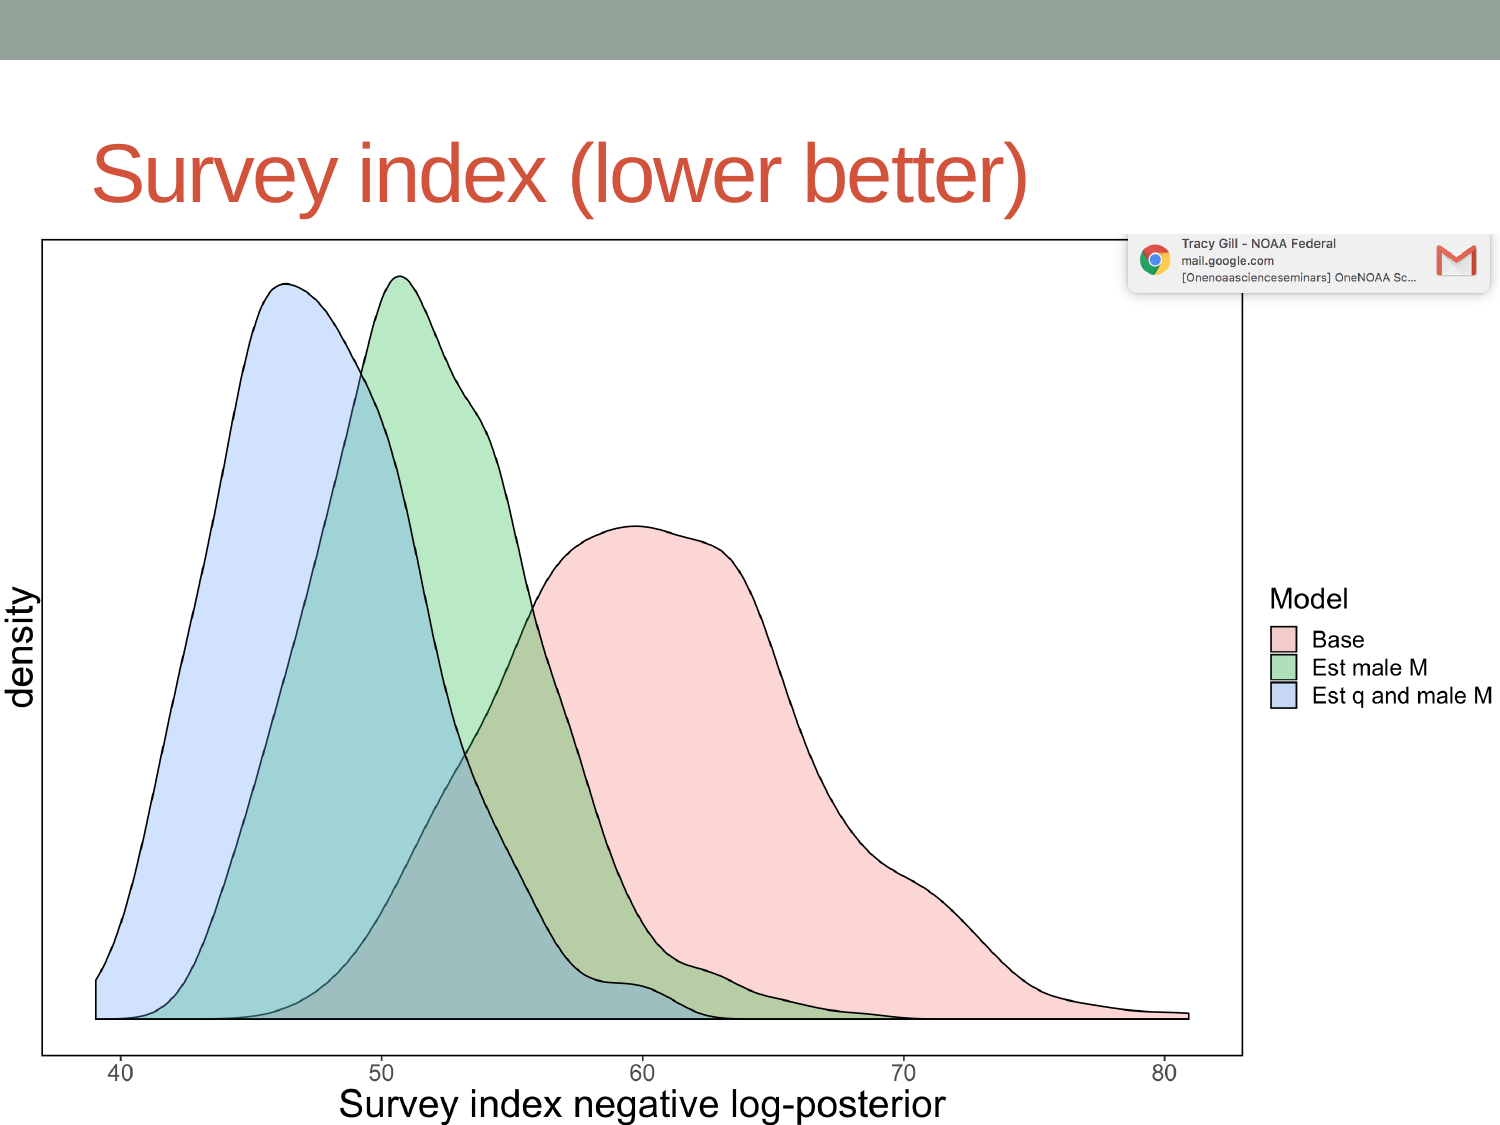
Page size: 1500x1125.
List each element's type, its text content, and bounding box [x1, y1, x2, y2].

title Survey index (lower better) [75, 87, 1425, 232]
picture [0, 234, 1500, 1125]
